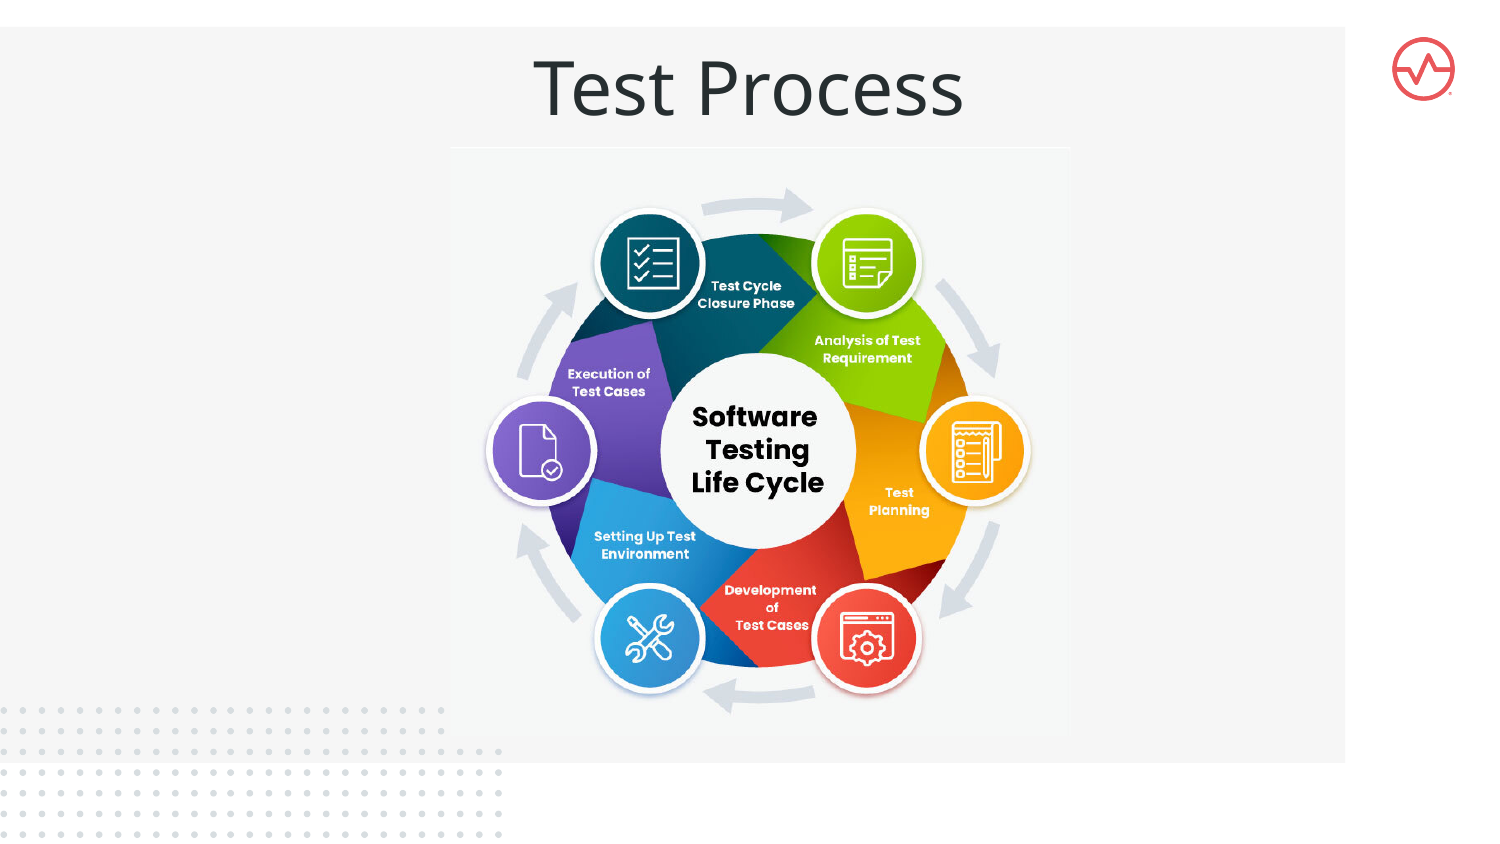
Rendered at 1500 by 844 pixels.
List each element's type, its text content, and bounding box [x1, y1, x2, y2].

picture [1391, 37, 1455, 101]
picture [227, 146, 1071, 844]
picture [0, 707, 217, 844]
text_box [0, 26, 1346, 763]
text_box Test Process [220, 37, 1280, 148]
